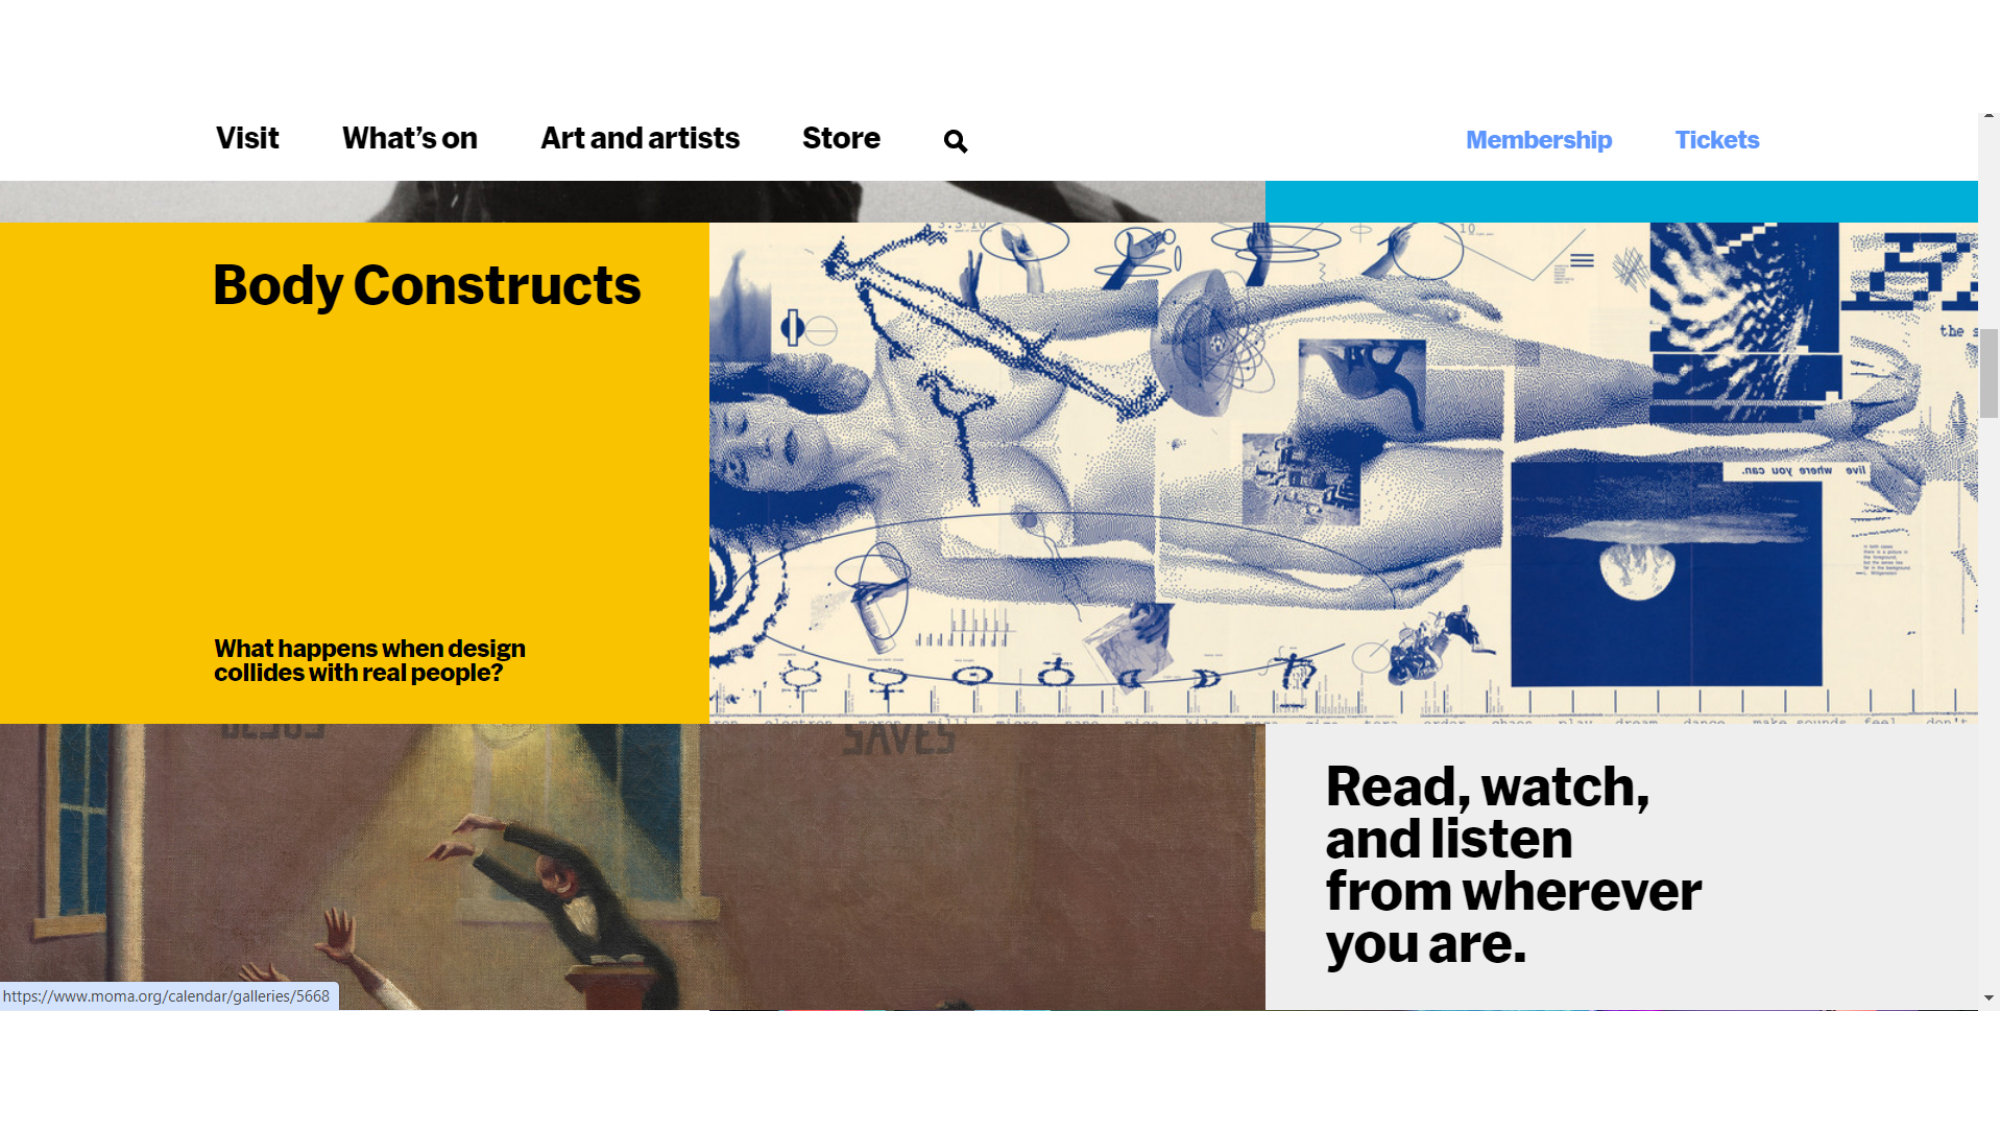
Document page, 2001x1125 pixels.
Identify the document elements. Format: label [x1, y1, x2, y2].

picture [0, 113, 2000, 1012]
